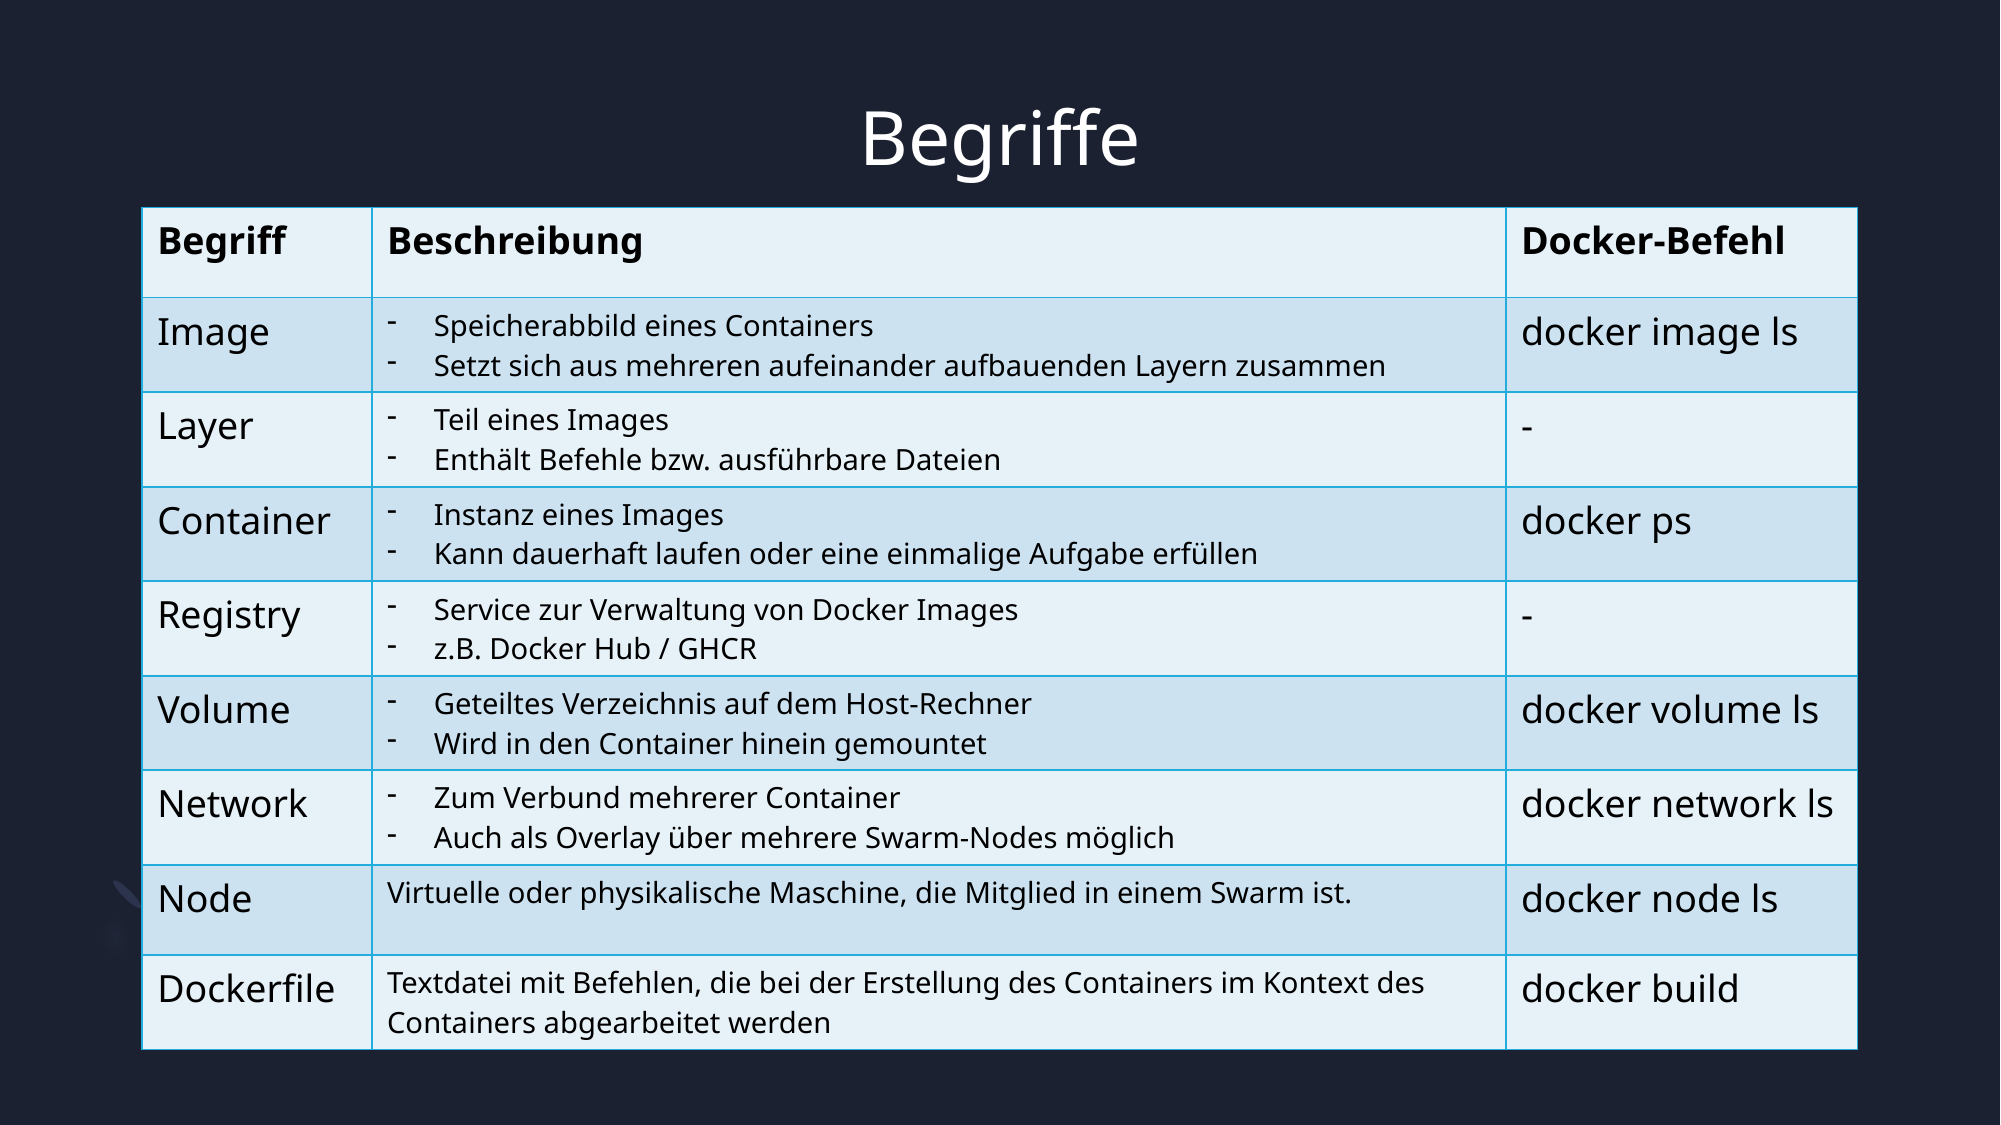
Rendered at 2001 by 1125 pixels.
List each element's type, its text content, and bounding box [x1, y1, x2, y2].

table_cell - [1507, 582, 1857, 675]
table_cell docker network ls [1507, 771, 1857, 864]
table_cell Image [143, 298, 371, 391]
table_cell Teil eines Images Enthält Befehle bzw. ausführbare Dateien [373, 393, 1505, 486]
table_cell Textdatei mit Befehlen, die bei der Erstellung des Containers im Kontext des Containers abgearbeitet werden [373, 956, 1505, 1049]
table_cell Virtuelle oder physikalische Maschine, die Mitglied in einem Swarm ist. [373, 866, 1505, 954]
table_cell docker node ls [1507, 866, 1857, 954]
table_header Docker-Befehl [1507, 208, 1857, 297]
table_cell docker volume ls [1507, 677, 1857, 769]
table_cell Speicherabbild eines Containers Setzt sich aus mehreren aufeinander aufbauenden Layern zusammen [373, 298, 1505, 391]
table_cell Instanz eines Images Kann dauerhaft laufen oder eine einmalige Aufgabe erfüllen [373, 488, 1505, 580]
table_cell Zum Verbund mehrerer Container Auch als Overlay über mehrere Swarm-Nodes möglich [373, 771, 1505, 864]
table_cell docker image ls [1507, 298, 1857, 391]
table_cell Node [143, 866, 371, 954]
table_cell Network [143, 771, 371, 864]
table_cell docker ps [1507, 488, 1857, 580]
table_cell - [1507, 393, 1857, 486]
table_cell Geteiltes Verzeichnis auf dem Host-Rechner Wird in den Container hinein gemountet [373, 677, 1505, 769]
table_header Beschreibung [373, 208, 1505, 297]
table_header Begriff [143, 208, 371, 297]
table_cell Container [143, 488, 371, 580]
table_cell Dockerfile [143, 956, 371, 1049]
table_cell Registry [143, 582, 371, 675]
table_cell docker build [1507, 956, 1857, 1049]
table_cell Volume [143, 677, 371, 769]
table_cell Layer [143, 393, 371, 486]
table_cell Service zur Verwaltung von Docker Images z.B. Docker Hub / GHCR [373, 582, 1505, 675]
title Begriffe [90, 90, 1910, 208]
